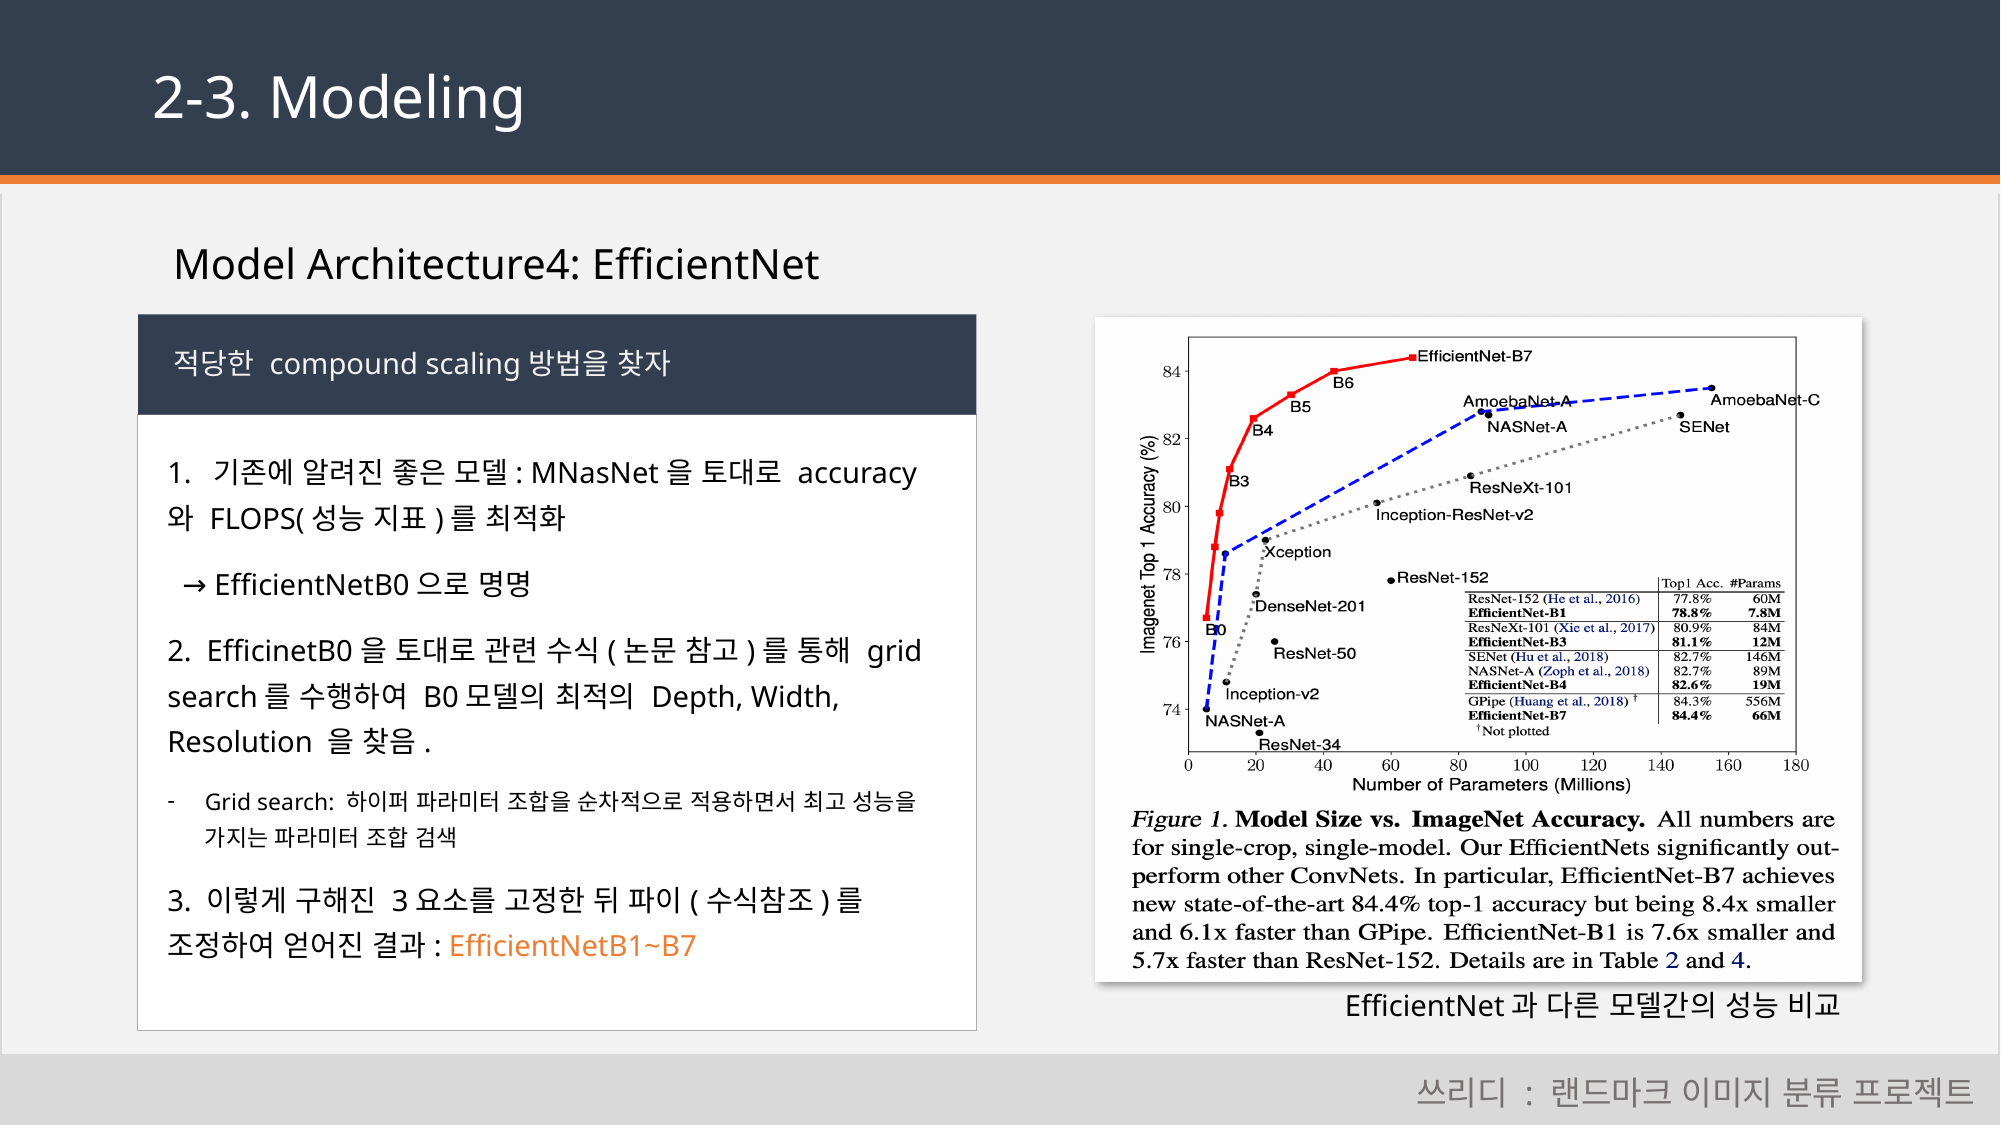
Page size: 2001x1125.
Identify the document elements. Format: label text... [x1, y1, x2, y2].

text_box Model Architecture4: EfficientNet [137, 208, 1863, 315]
title 2-3. Modeling [137, 60, 1863, 152]
text_box EfficientNet과 다른 모델간의 성능 비교 [1330, 979, 1878, 1030]
picture [1094, 317, 1862, 982]
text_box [137, 314, 977, 1031]
